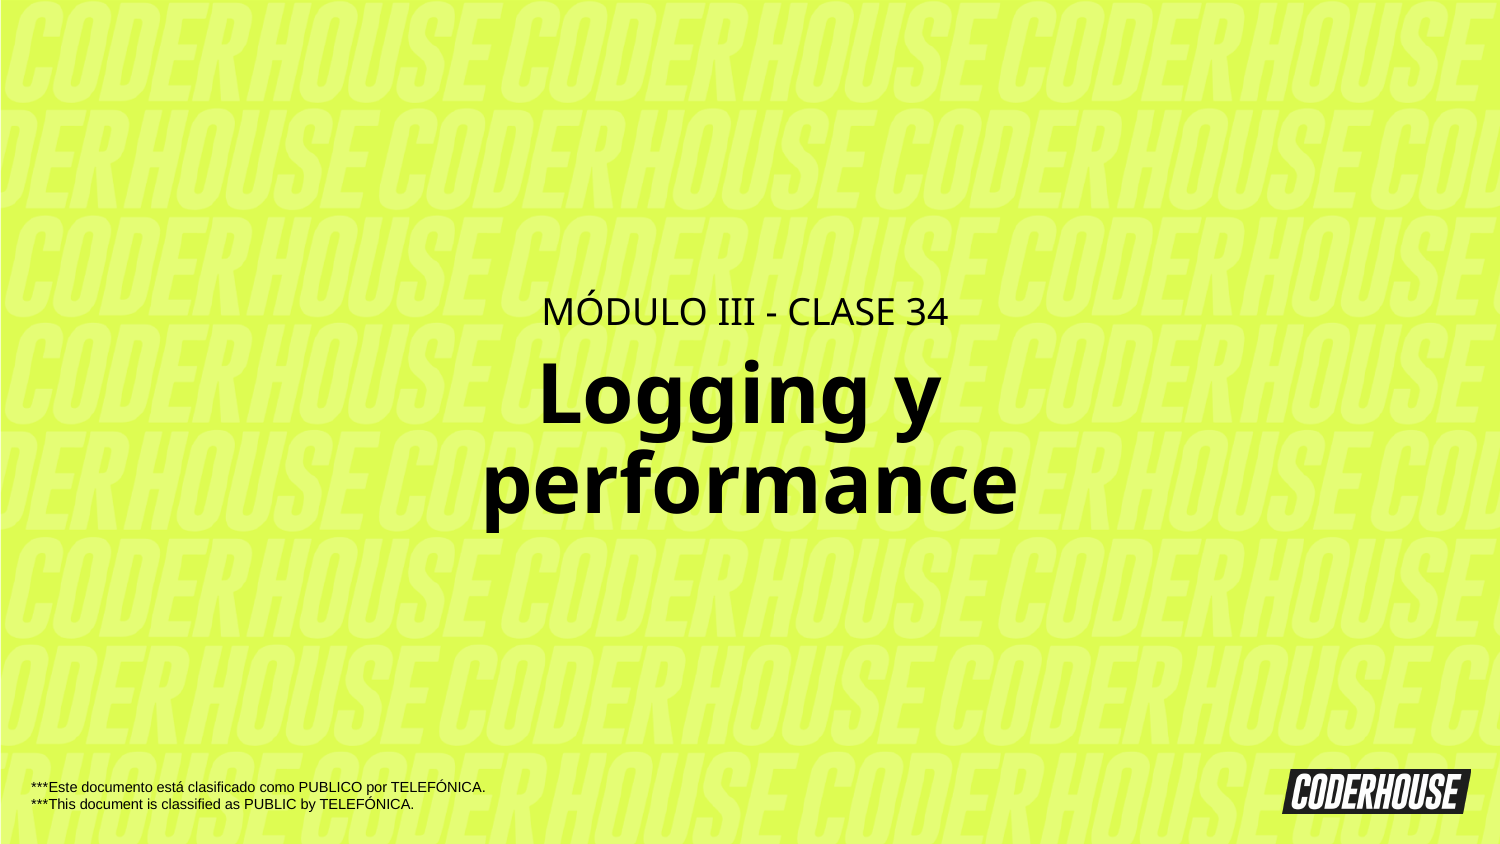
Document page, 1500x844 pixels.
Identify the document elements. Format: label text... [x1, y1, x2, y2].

text_box Logging y performance [239, 349, 1261, 547]
picture [0, 0, 1500, 844]
text_box MÓDULO III - CLASE 34 [239, 273, 1261, 349]
